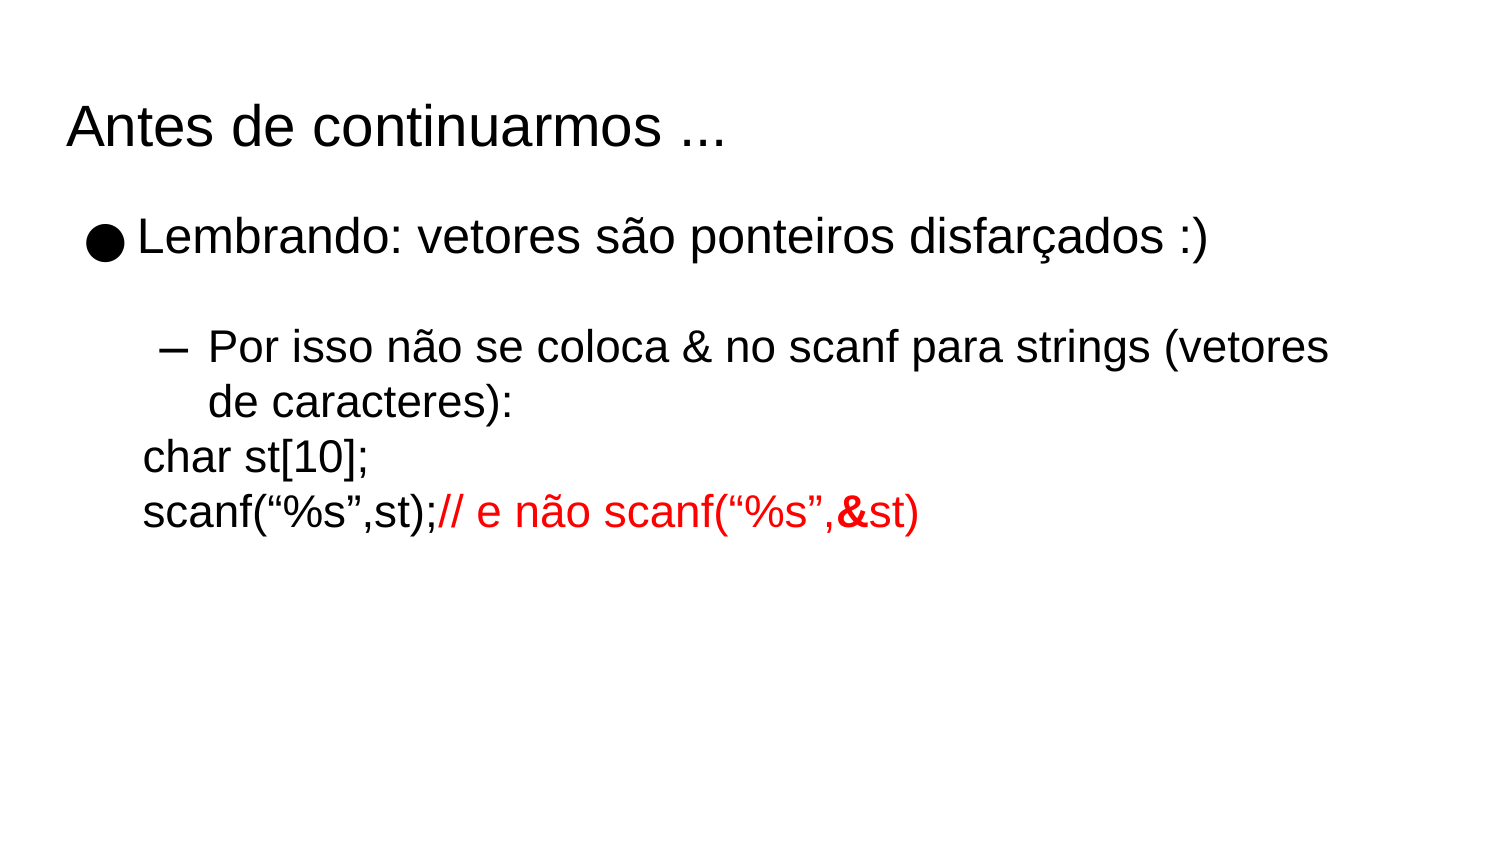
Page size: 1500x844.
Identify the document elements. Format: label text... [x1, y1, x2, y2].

text_box Lembrando: vetores são ponteiros disfarçados :) Por isso não se coloca & no scanf para strings (vetores de caracteres): char st[10]; scanf(“%s”,st);// e não scanf(“%s”,&st) [51, 189, 1359, 750]
text_box Antes de continuarmos ... [51, 72, 1449, 167]
